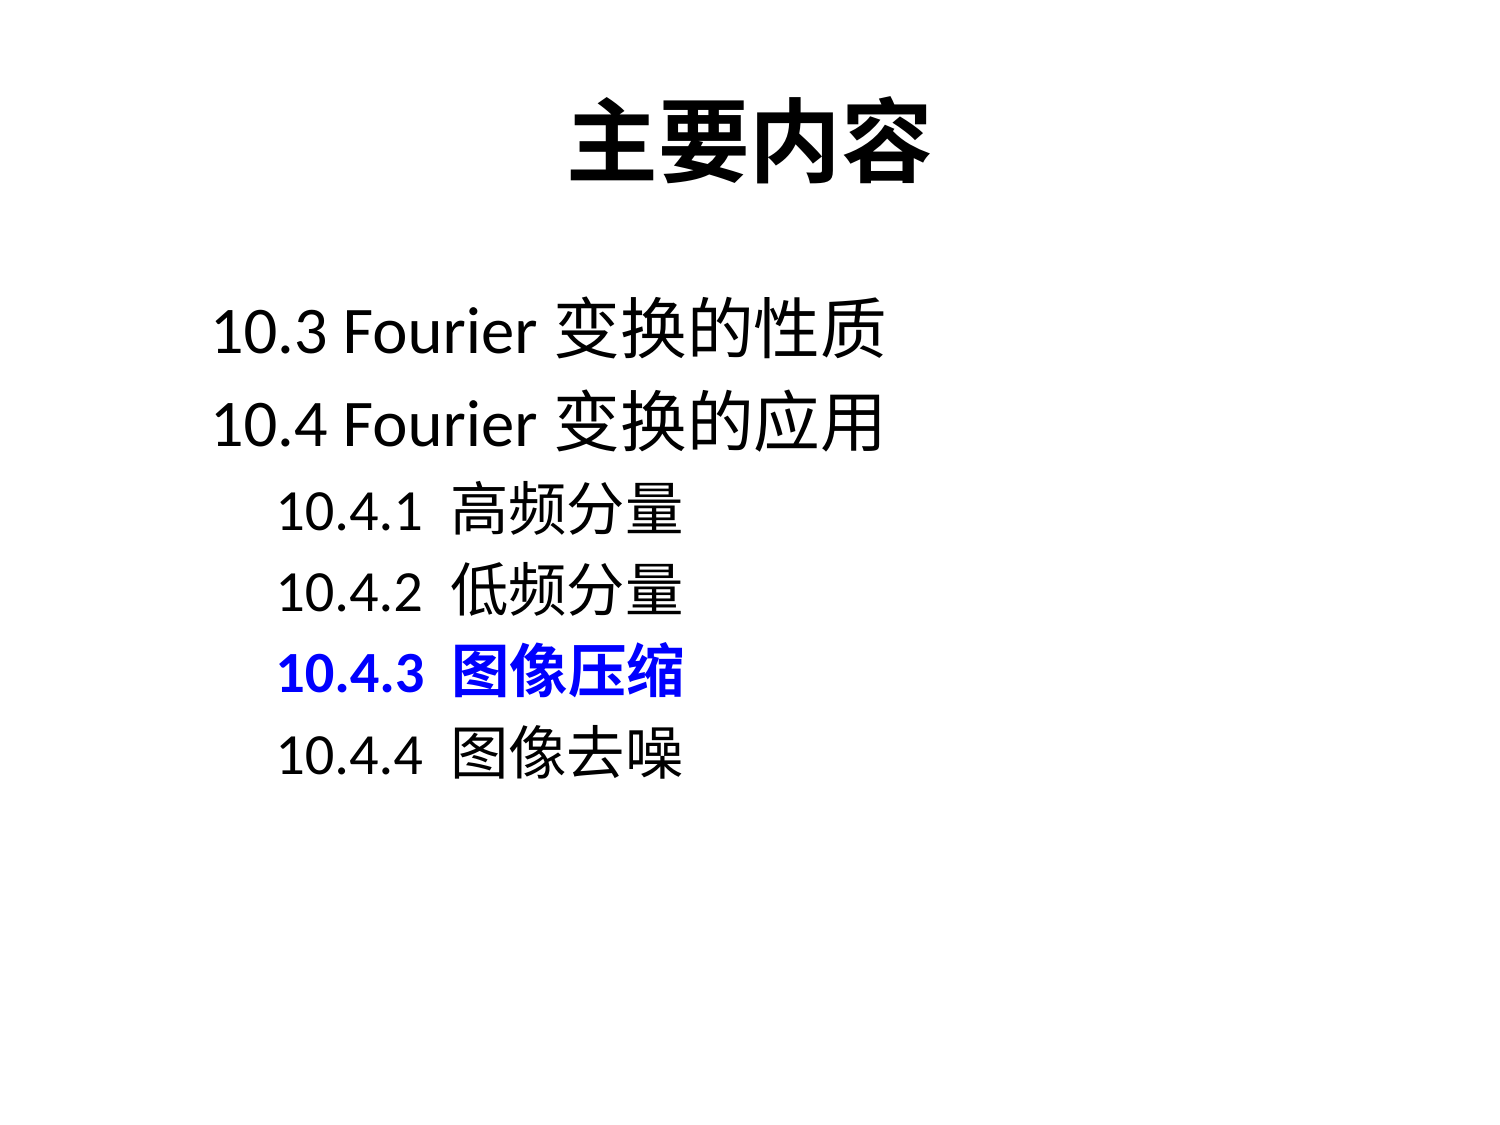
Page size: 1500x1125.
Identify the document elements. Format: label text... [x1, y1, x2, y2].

title 主要内容 [75, 45, 1425, 233]
list 10.3 Fourier变换的性质 10.4 Fourier变换的应用 10.4.1 高频分量 10.4.2 低频分量 10.4.3 图像压缩 10.4.4 图像去噪 [194, 278, 1411, 954]
